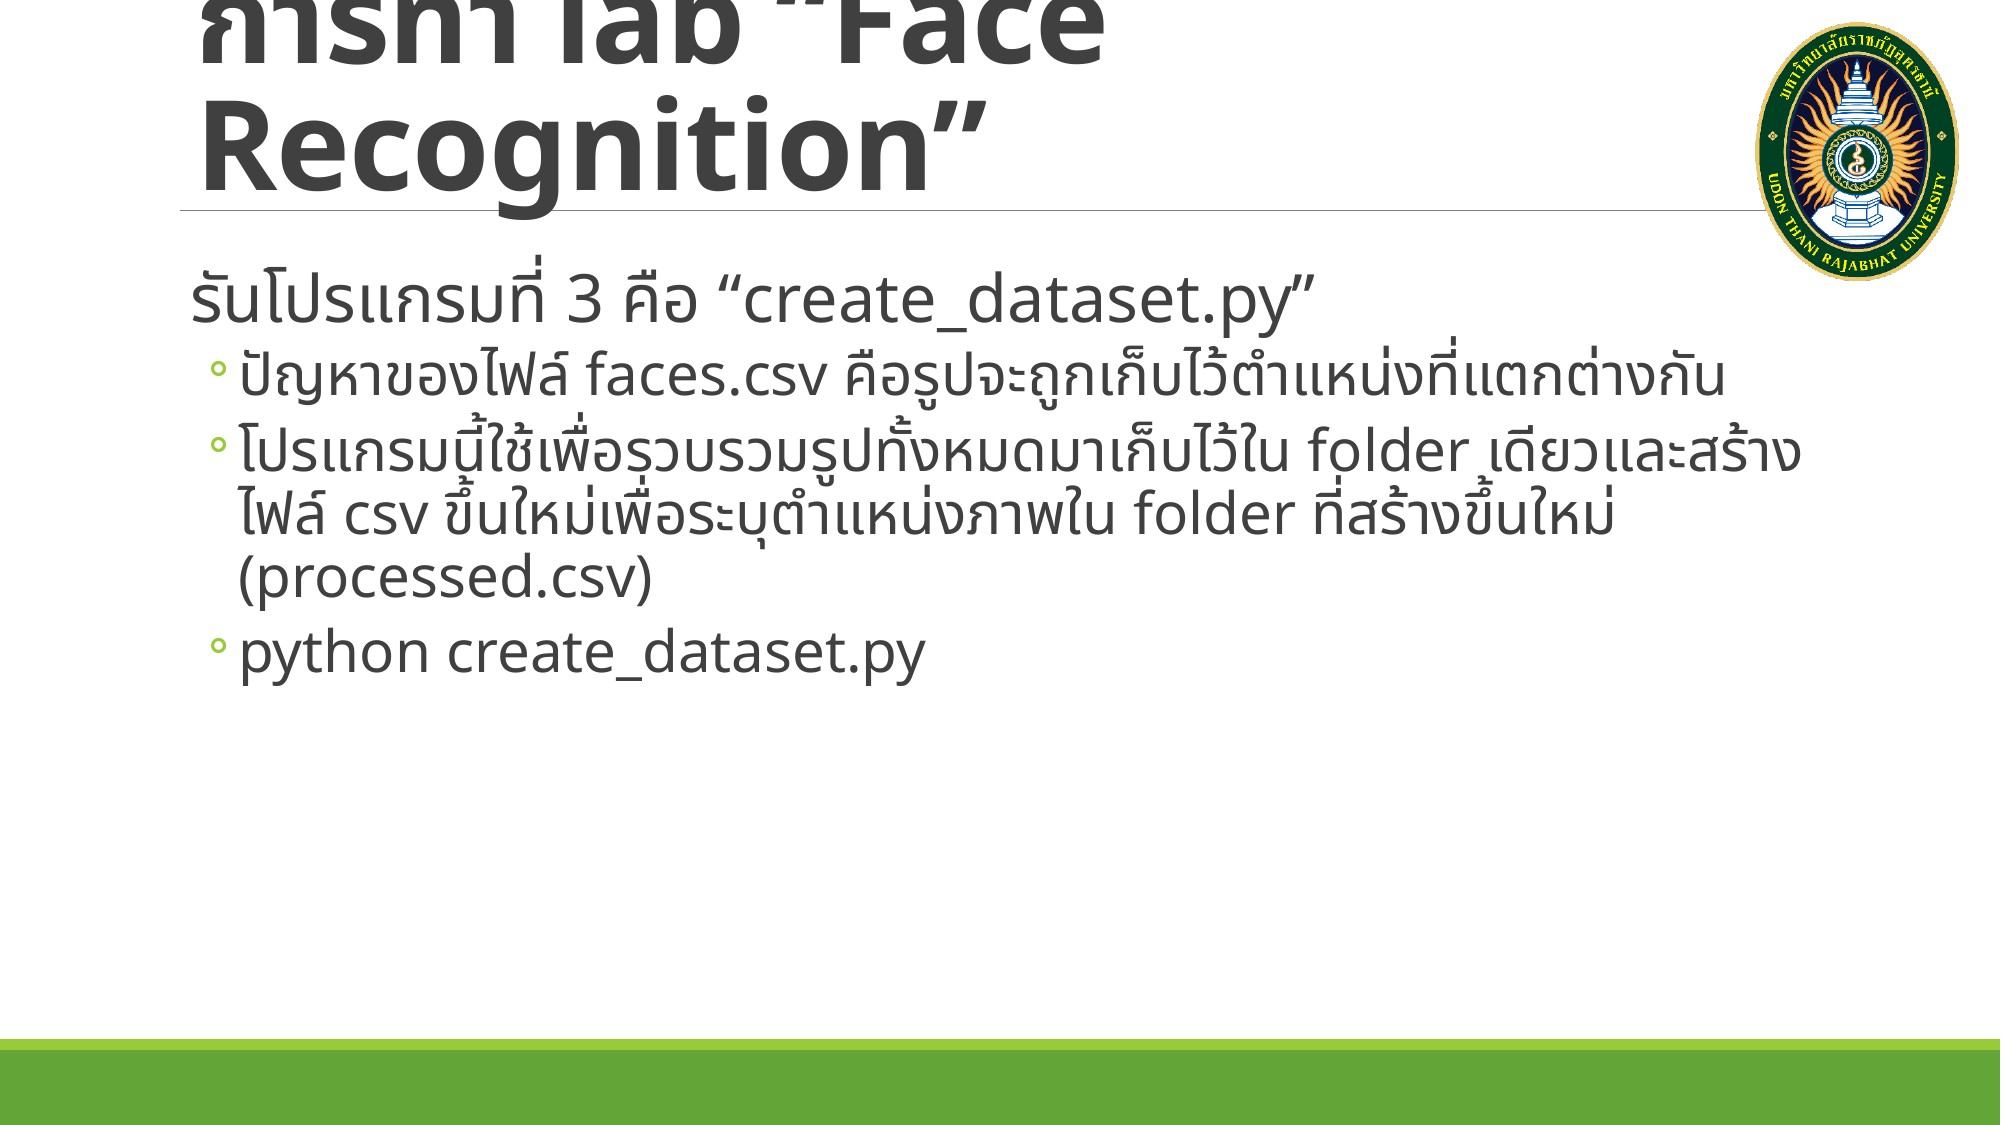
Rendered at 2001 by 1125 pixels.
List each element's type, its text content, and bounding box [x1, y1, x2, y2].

title การทำ lab “Face Recognition” [180, 47, 1830, 224]
list รันโปรแกรมที่ 3 คือ “create_dataset.py” ปัญหาของไฟล์ faces.csv คือรูปจะถูกเก็บไว้ตำแหน่งที่แตกต่างกัน โปรแกรมนี้ใช้เพื่อรวบรวมรูปทั้งหมดมาเก็บไว้ใน folder เดียวและสร้างไฟล์ csv ขึ้นใหม่เพื่อระบุตำแหน่งภาพใน folder ที่สร้างขึ้นใหม่ (processed.csv) python create_dataset.py [175, 257, 1826, 1035]
picture [1755, 22, 1959, 281]
